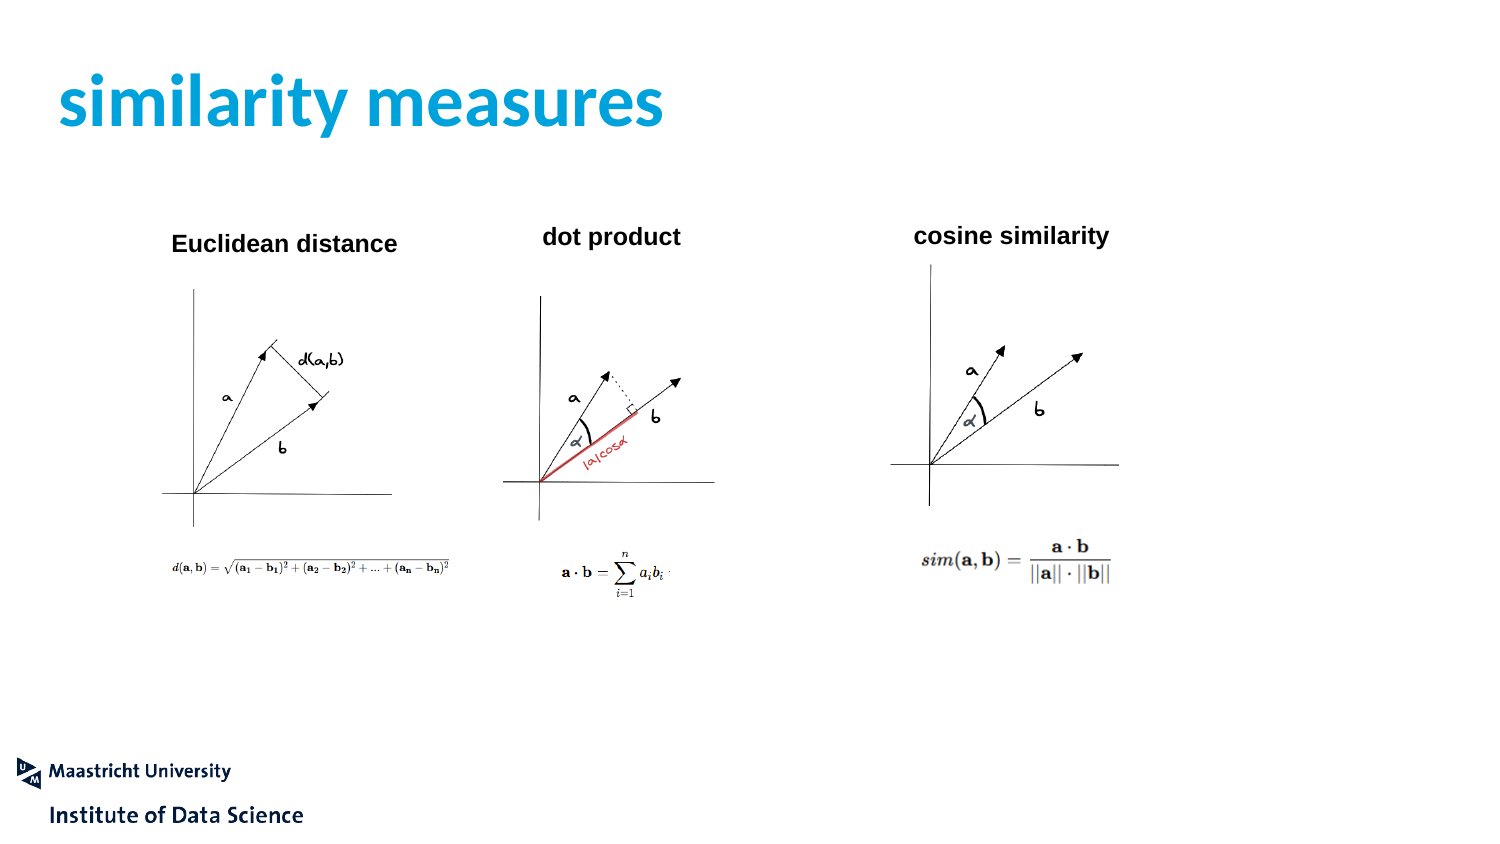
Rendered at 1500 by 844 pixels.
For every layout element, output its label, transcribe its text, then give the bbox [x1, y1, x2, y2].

picture [0, 735, 397, 844]
text_box Euclidean distance [156, 212, 518, 273]
picture [165, 548, 457, 581]
picture [156, 282, 398, 532]
picture [545, 548, 671, 603]
picture [883, 256, 1125, 512]
text_box dot product [527, 205, 889, 266]
text_box cosine similarity [898, 204, 1260, 264]
picture [495, 288, 721, 526]
title similarity measures [59, 50, 1425, 144]
picture [907, 533, 1133, 596]
